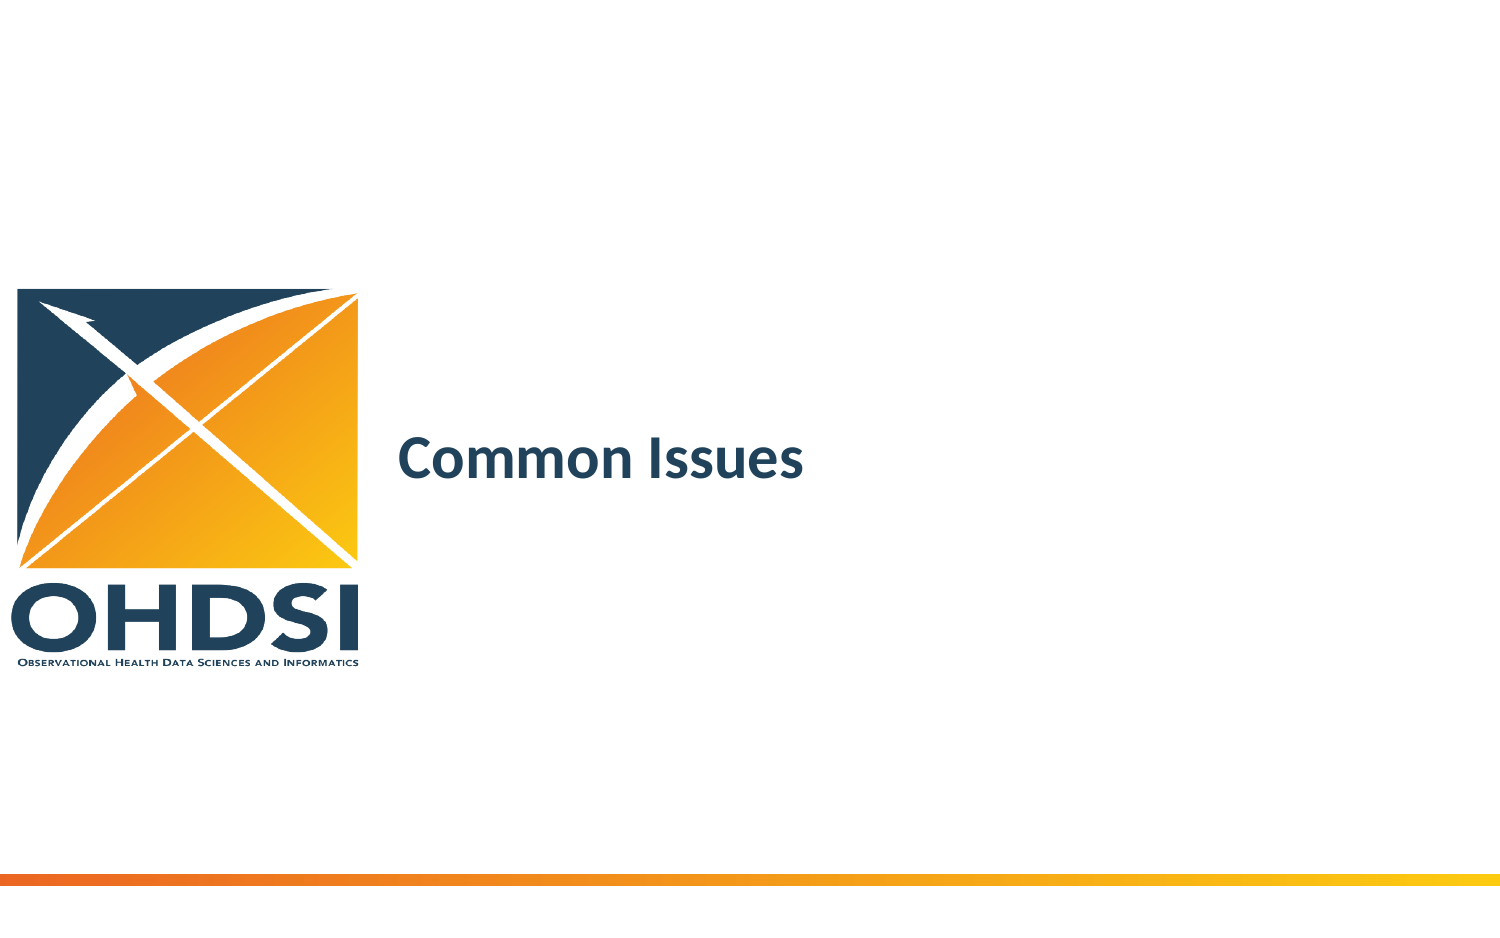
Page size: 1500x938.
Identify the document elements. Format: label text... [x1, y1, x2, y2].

title Common Issues [387, 418, 1412, 519]
picture [0, 256, 403, 698]
